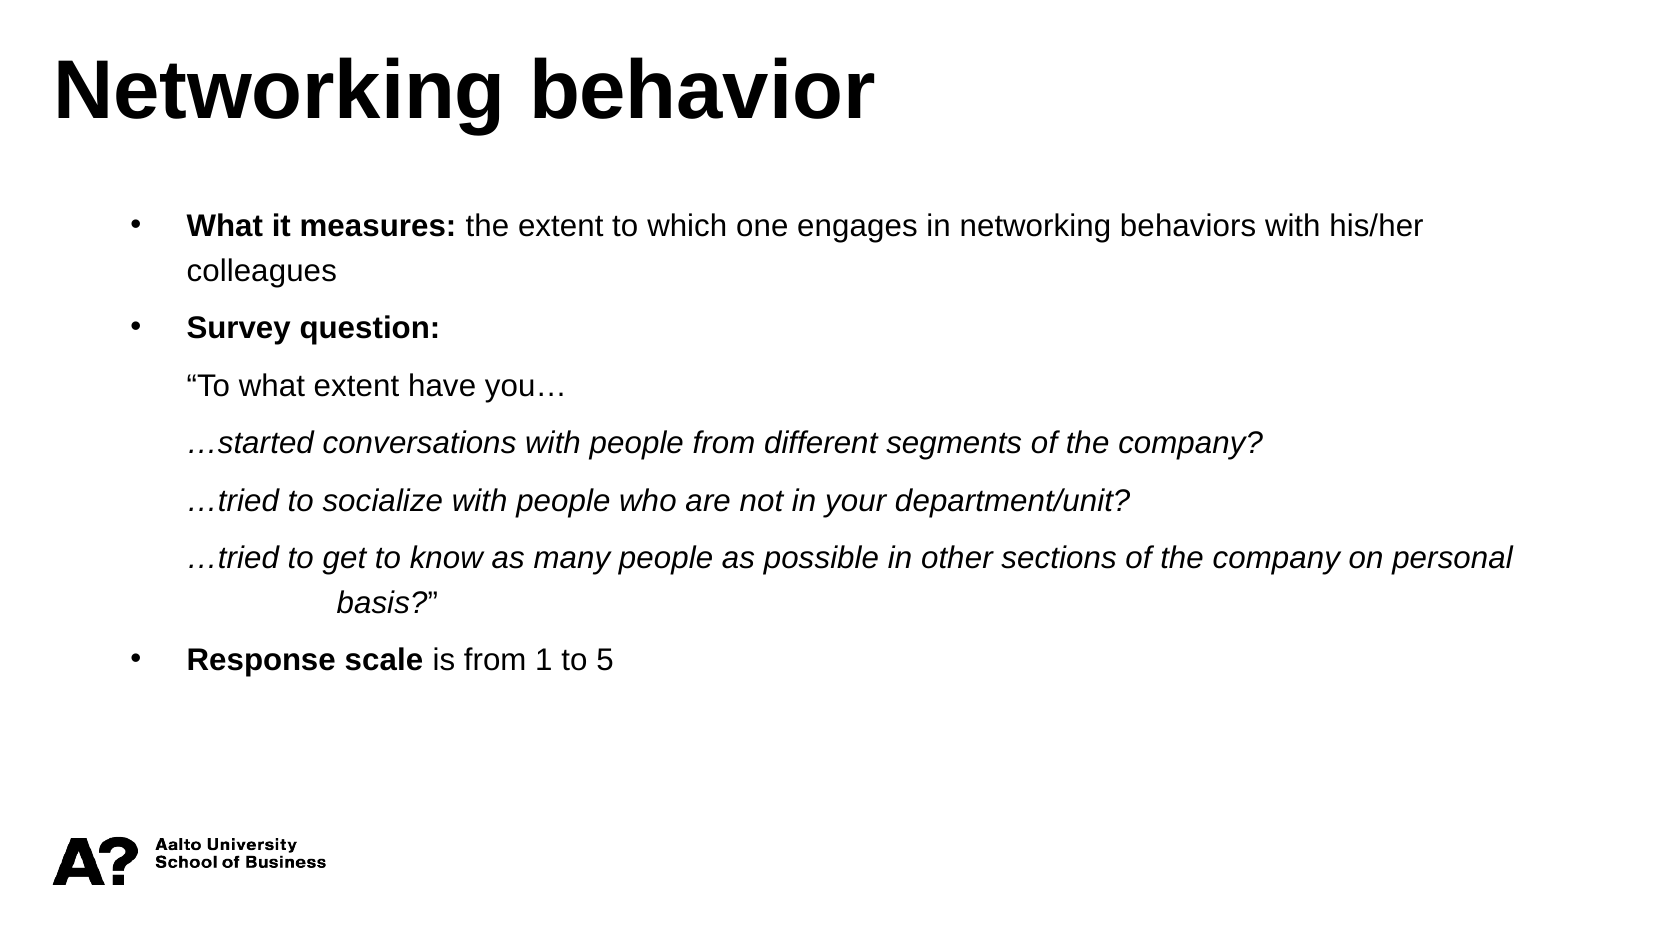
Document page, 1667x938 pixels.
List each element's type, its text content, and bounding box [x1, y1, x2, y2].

list Networking behavior [53, 35, 1603, 221]
picture [0, 791, 378, 932]
list What it measures: the extent to which one engages in networking behaviors with his/her colleagues Survey question: “To what extent have you… …started conversations with people from different segments of the company? …tried to socialize with people who are not in your department/unit? …tried to get to know as many people as possible in other sections of the company on personal basis?” Response scale is from 1 to 5 [130, 197, 1526, 812]
